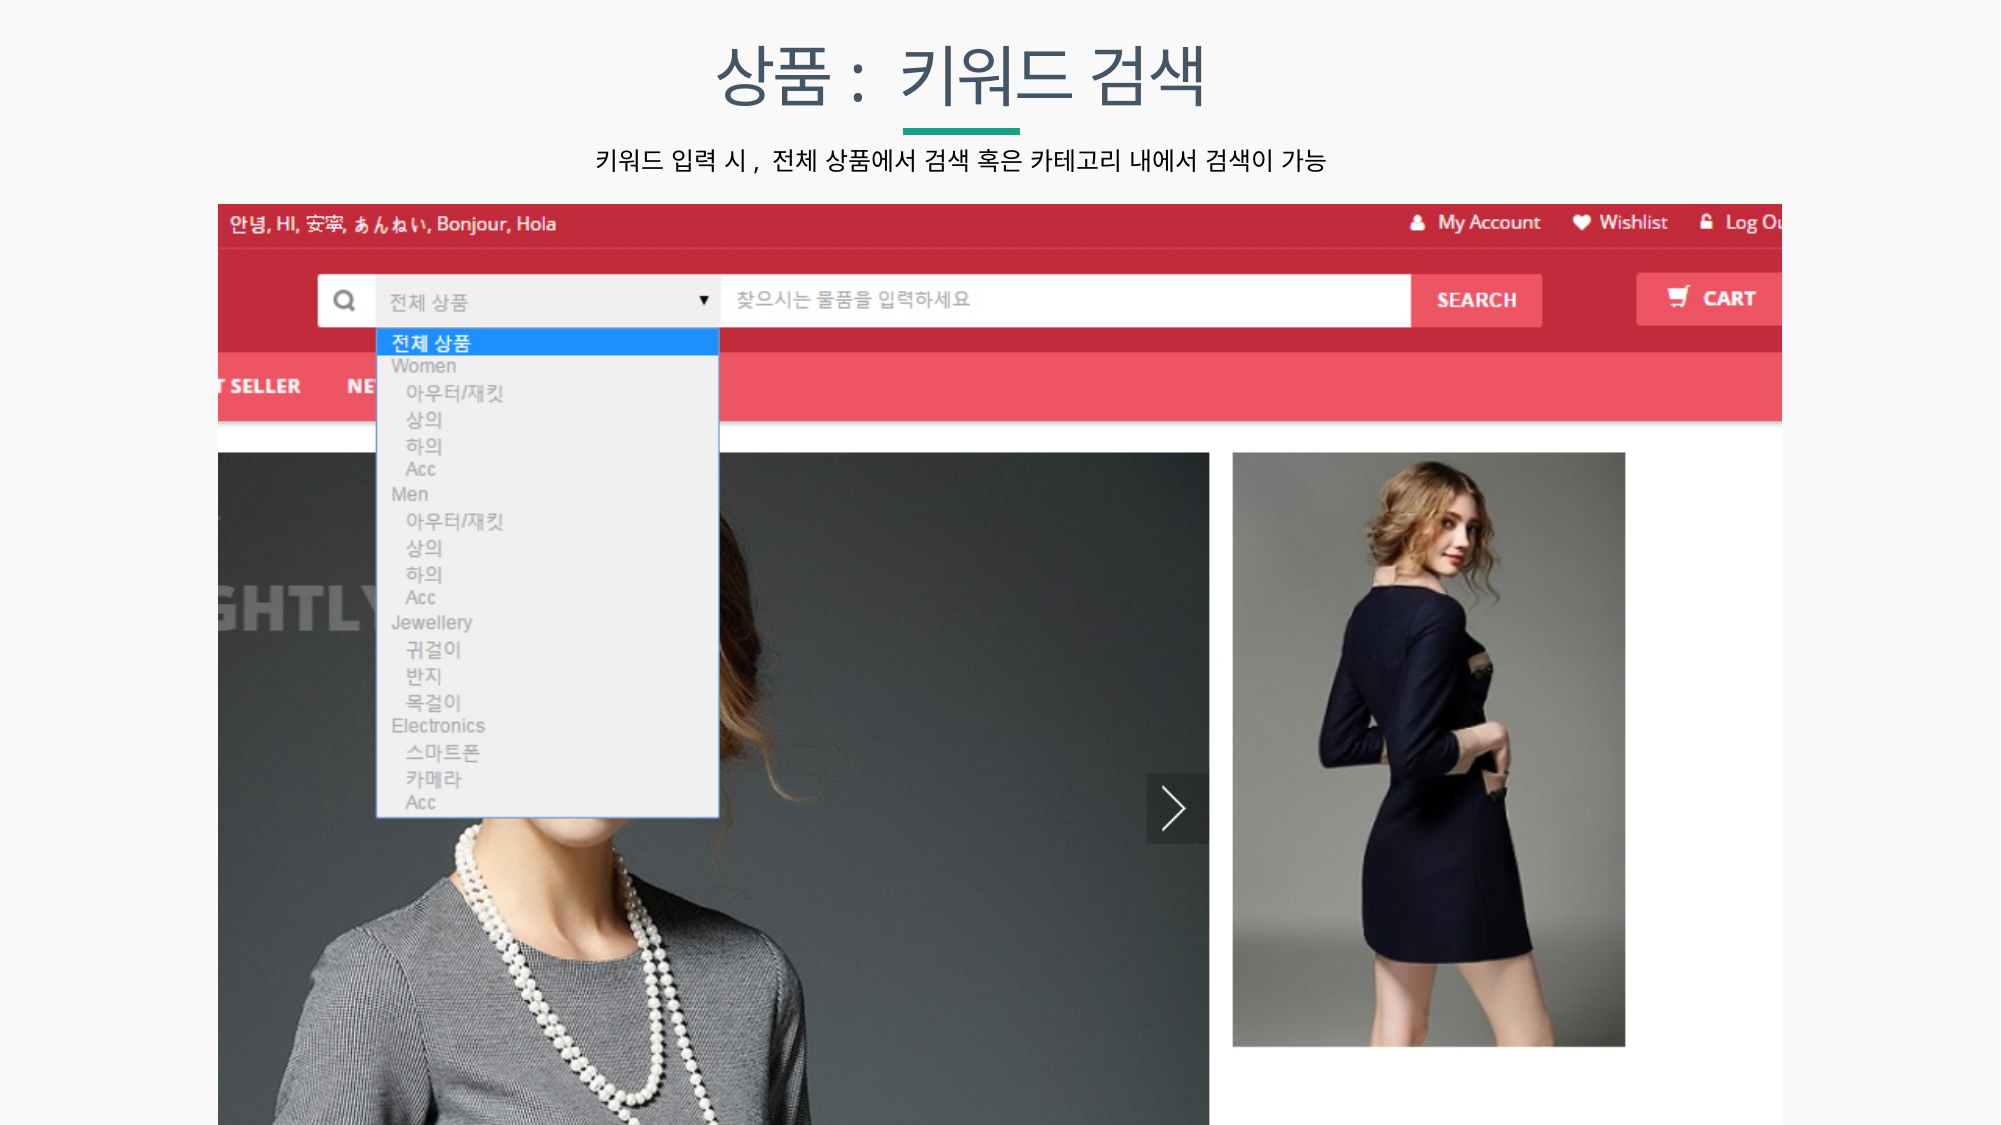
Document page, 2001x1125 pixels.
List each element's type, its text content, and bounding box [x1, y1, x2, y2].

text_box 키워드 입력 시, 전체 상품에서 검색 혹은 카테고리 내에서 검색이 가능 [193, 138, 1729, 184]
text_box 상품: 키워드 검색 [581, 27, 1342, 123]
picture [218, 204, 1782, 1125]
